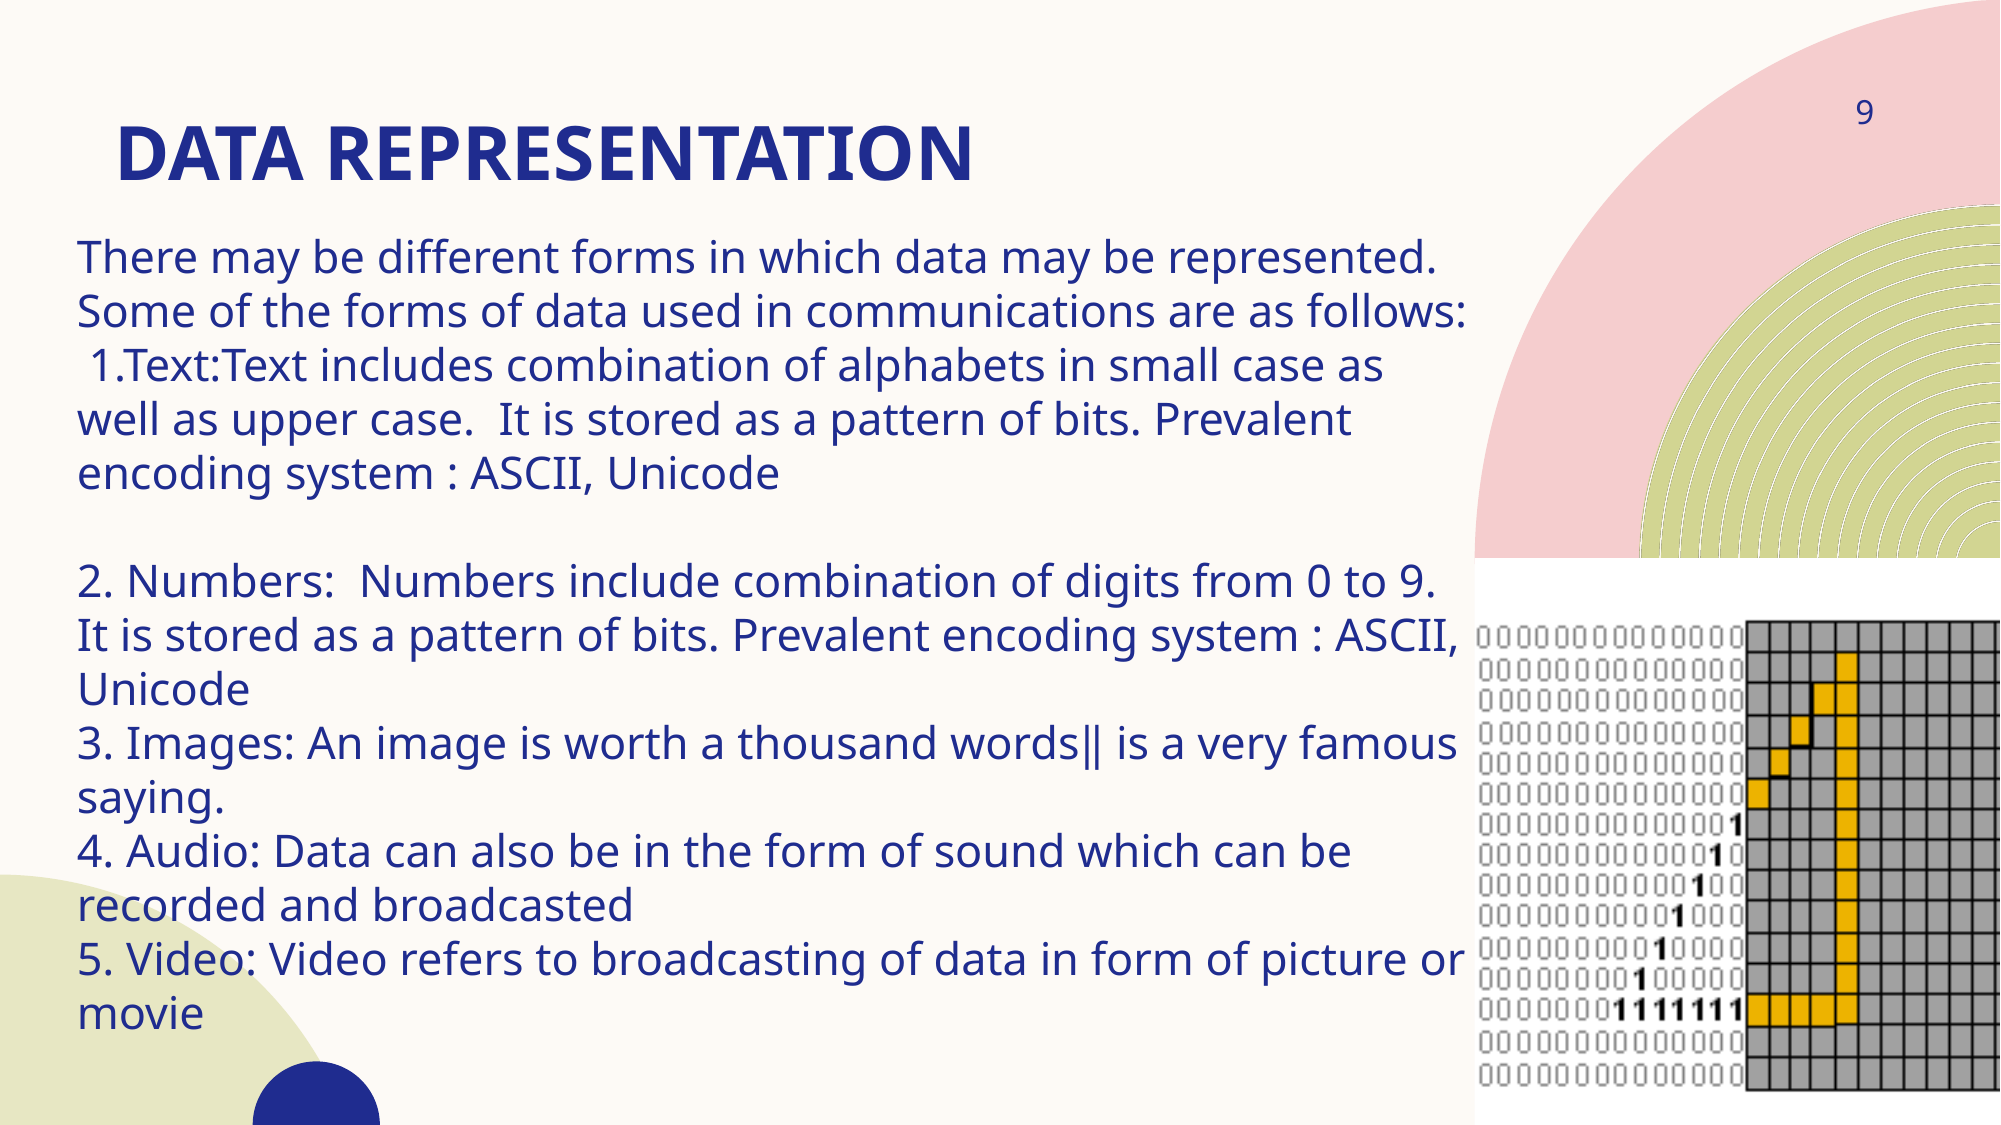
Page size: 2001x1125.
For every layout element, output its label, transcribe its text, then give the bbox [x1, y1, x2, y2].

slide_number 9 [1712, 75, 1875, 153]
list There may be different forms in which data may be represented. Some of the forms of data used in communications are as follows: 1.Text:Text includes combination of alphabets in small case as well as upper case. It is stored as a pattern of bits. Prevalent encoding system : ASCII, Unicode 2. Numbers: Numbers include combination of digits from 0 to 9. It is stored as a pattern of bits. Prevalent encoding system : ASCII, Unicode 3. Images: An image is worth a thousand words‖ is a very famous saying. 4. Audio: Data can also be in the form of sound which can be recorded and broadcasted 5. Video: Video refers to broadcasting of data in form of picture or movie [61, 228, 1489, 1083]
title DATA REPRESENTATION [99, 90, 1320, 196]
picture [1474, 204, 2001, 1125]
